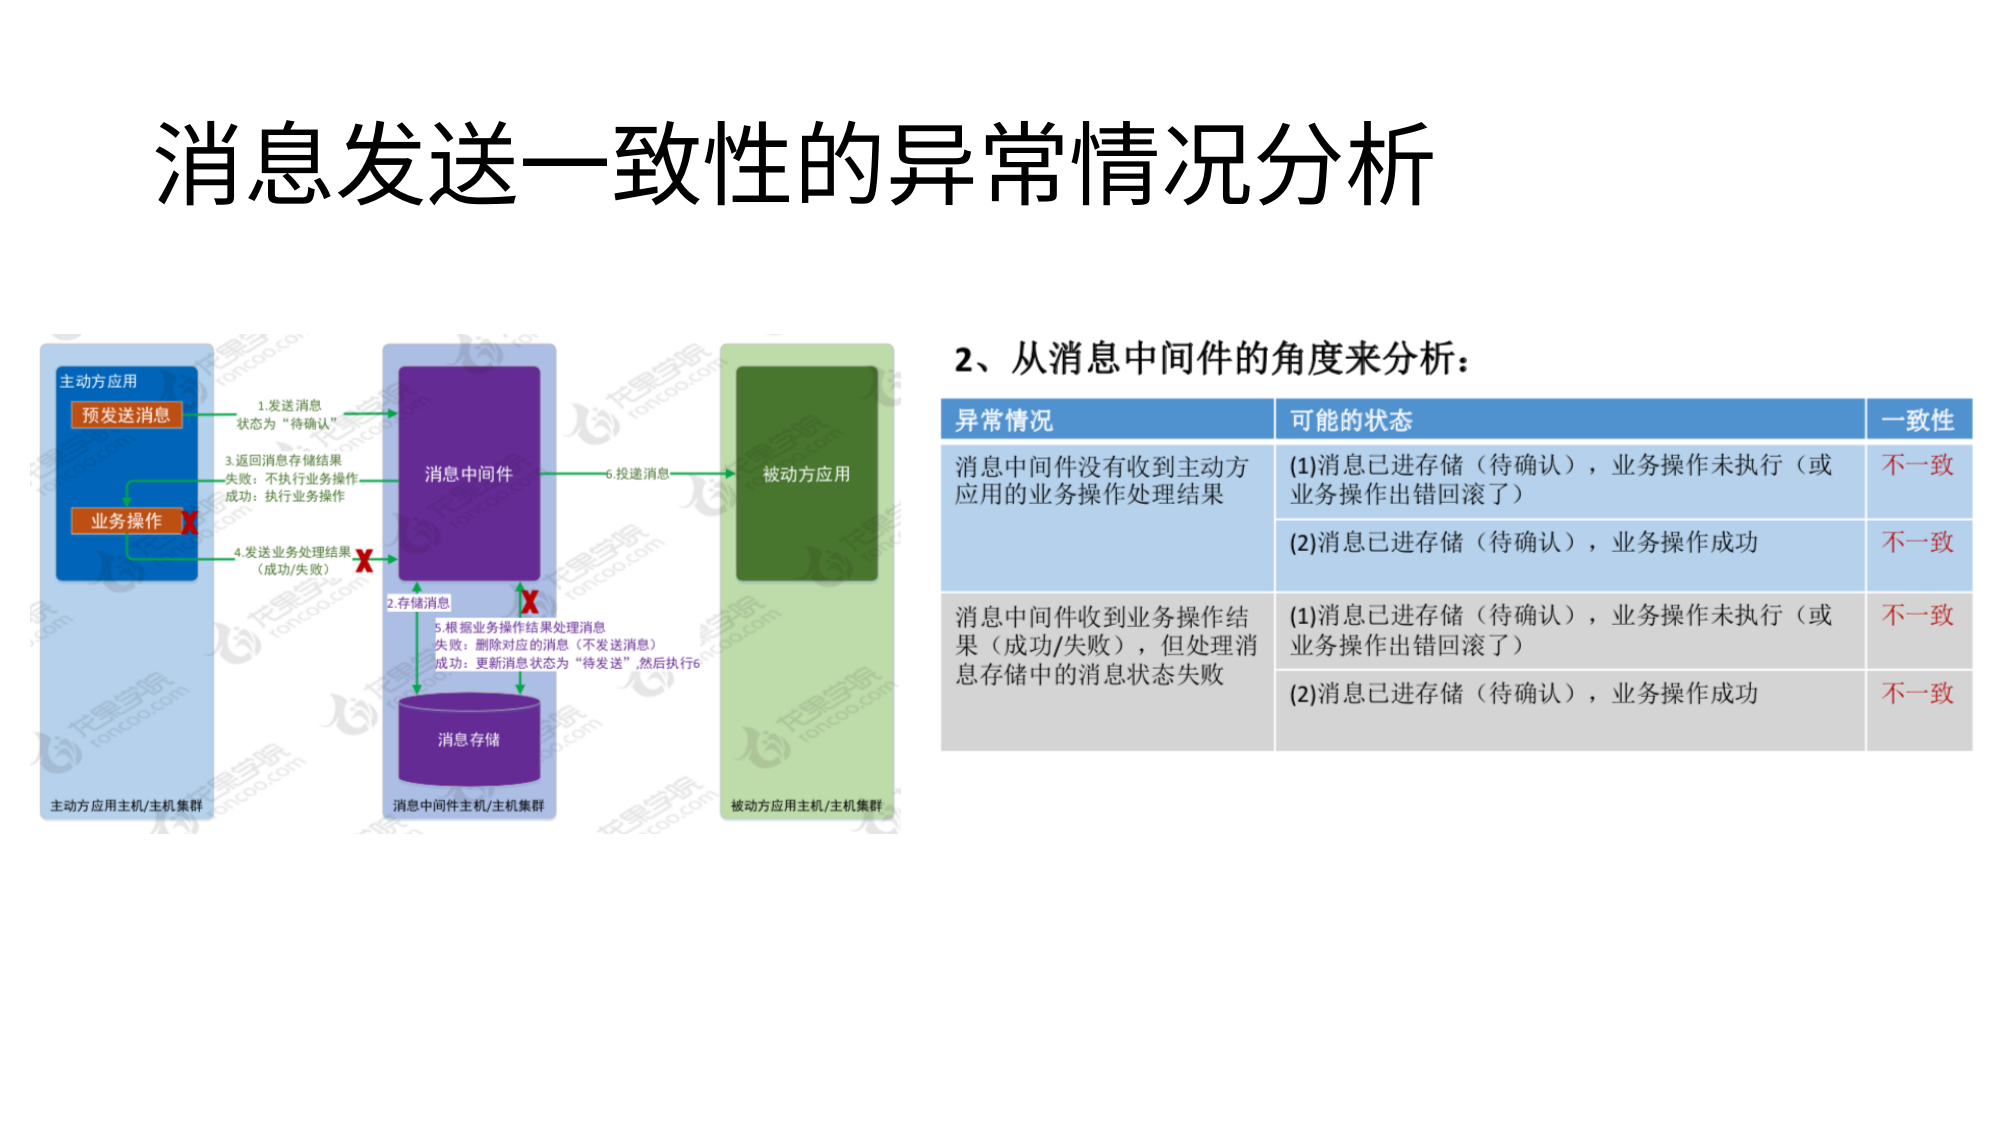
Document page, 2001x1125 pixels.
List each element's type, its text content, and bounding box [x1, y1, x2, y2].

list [30, 334, 901, 834]
title 消息发送一致性的异常情况分析 [137, 59, 1863, 278]
picture [939, 334, 1980, 770]
